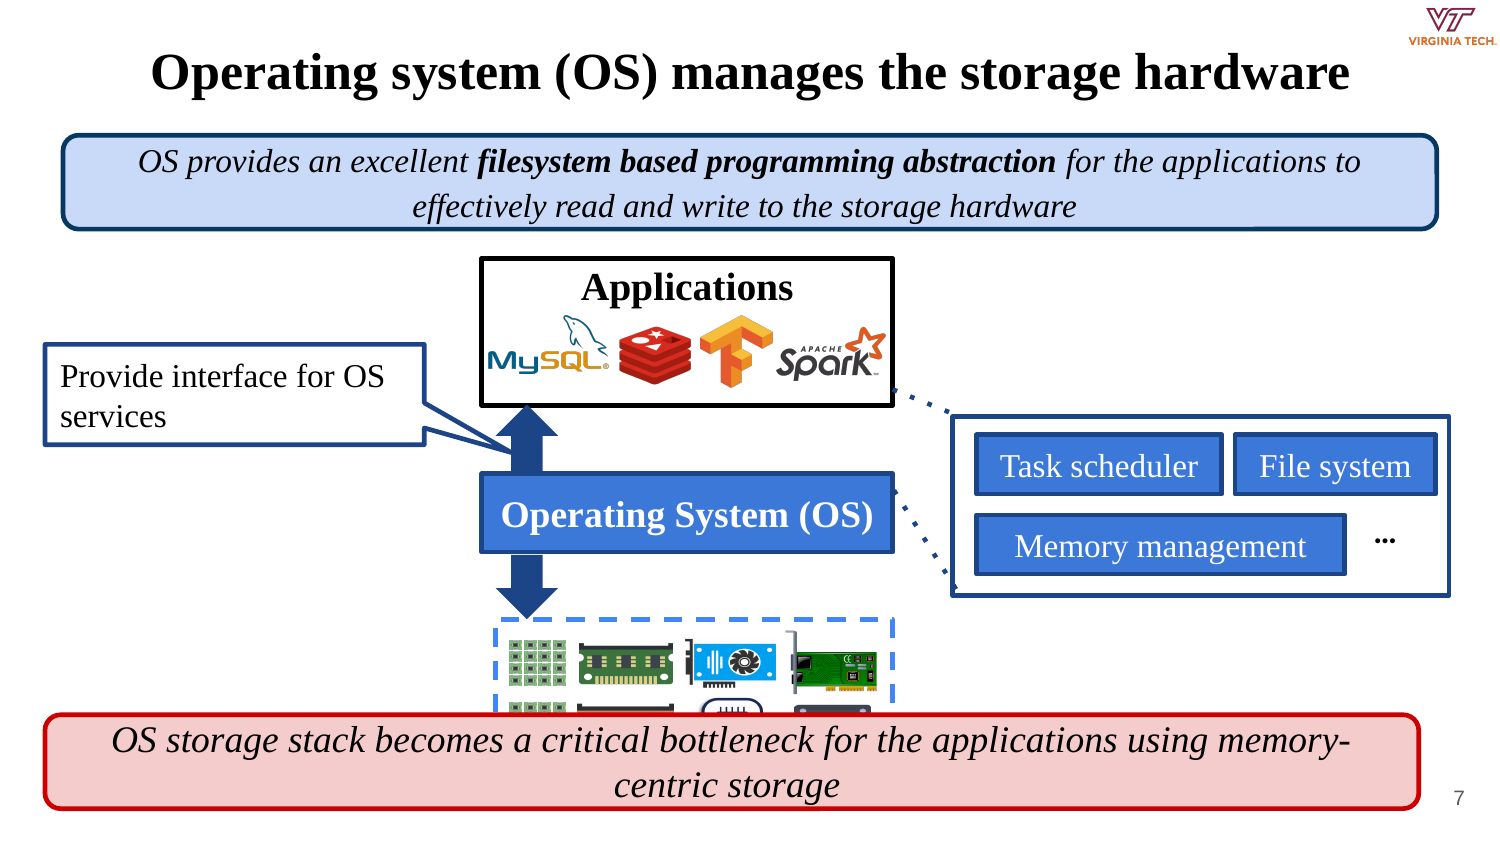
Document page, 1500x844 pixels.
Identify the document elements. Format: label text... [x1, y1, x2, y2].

title Operating system (OS) manages the storage hardware [45, 22, 1470, 117]
slide_number ‹#› [1389, 764, 1480, 830]
text_box [495, 554, 559, 617]
text_box Operating System (OS) [481, 473, 887, 552]
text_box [481, 257, 894, 410]
text_box OS provides an excellent filesystem based programming abstraction for the applications to effectively read and write to the storage hardware [63, 135, 1437, 230]
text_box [892, 389, 1450, 598]
text_box OS storage stack becomes a critical bottleneck for the applications using memory-centric storage [899, 714, 1419, 809]
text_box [44, 344, 559, 474]
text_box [495, 618, 894, 823]
picture [1400, 0, 1500, 54]
text_box OS storage stack becomes a critical bottleneck for the applications using memory-centric storage [44, 714, 490, 809]
